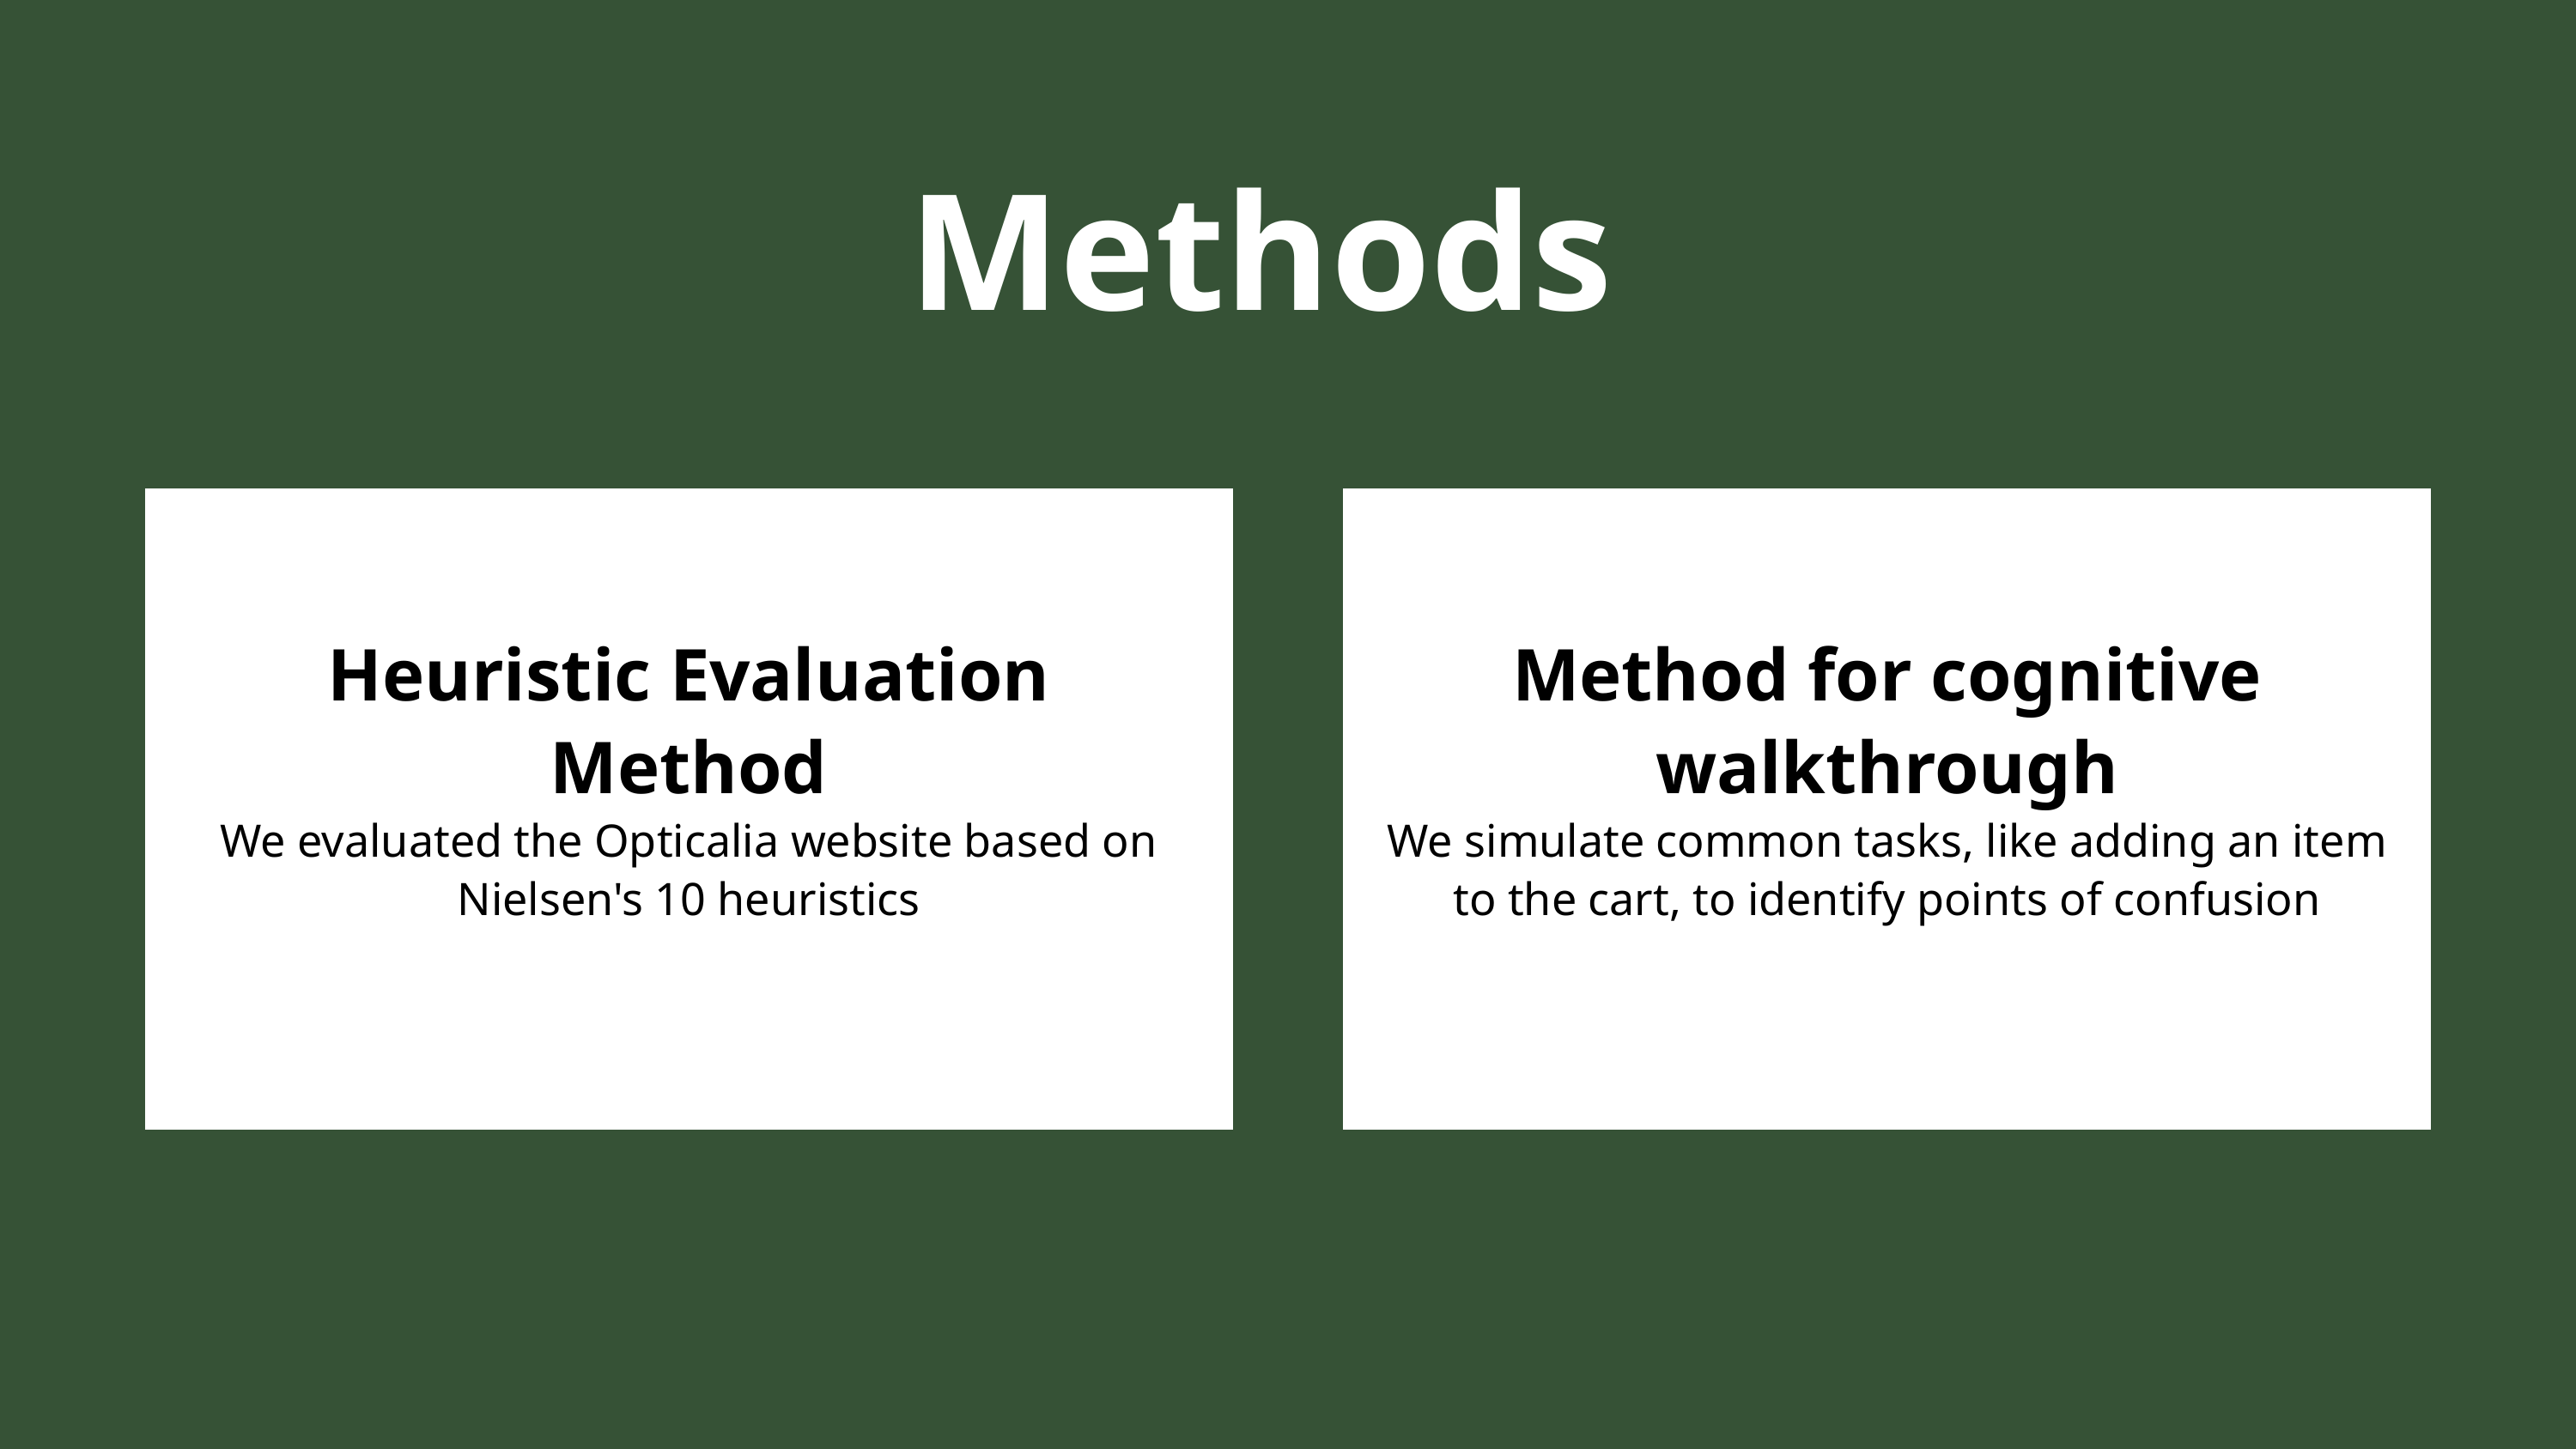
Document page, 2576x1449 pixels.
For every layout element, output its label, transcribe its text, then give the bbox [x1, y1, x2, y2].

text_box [1343, 488, 2432, 1131]
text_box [144, 488, 1233, 1131]
text_box Methods [389, 149, 2132, 343]
